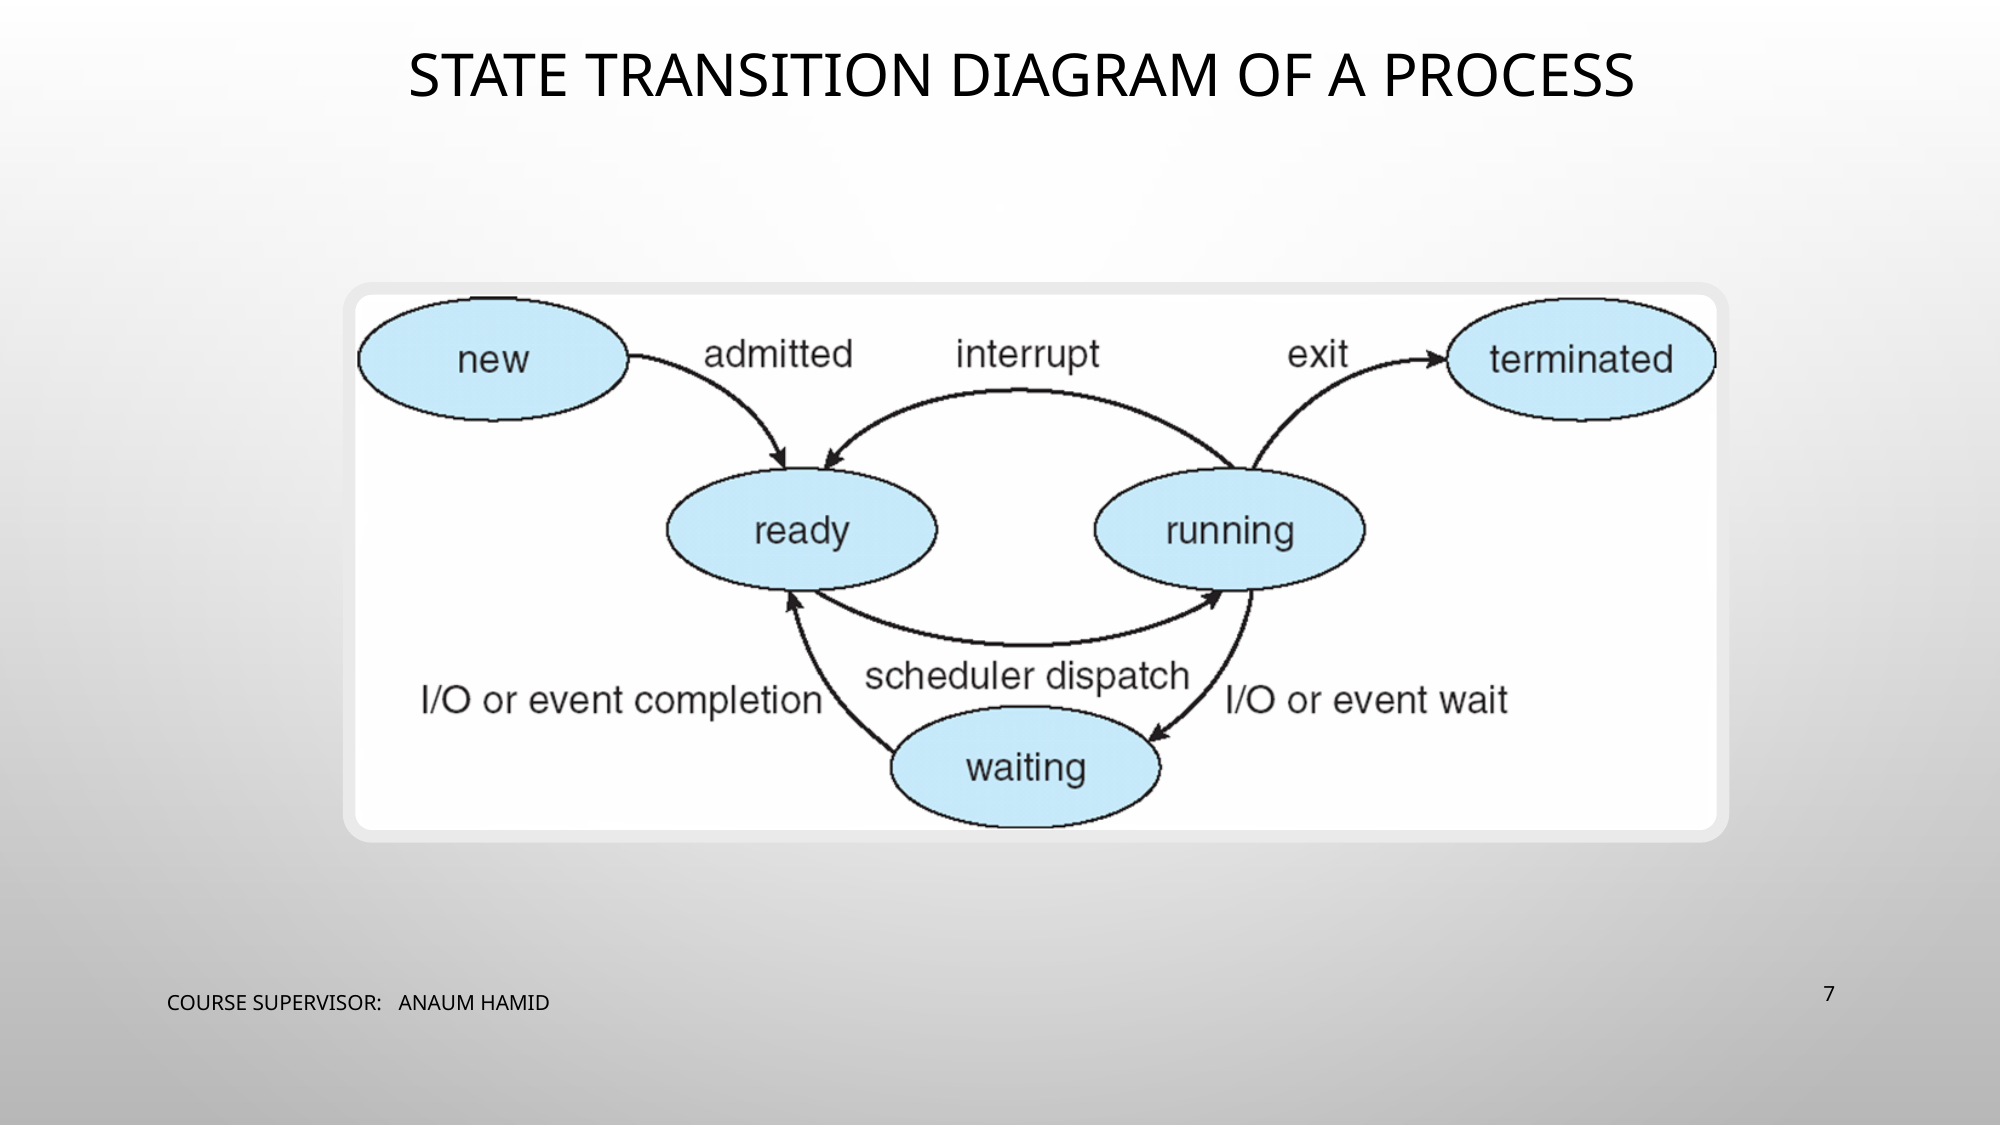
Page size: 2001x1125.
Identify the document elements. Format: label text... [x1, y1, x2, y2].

footer COURSE SUPERVISOR: ANAUM HAMID [149, 965, 1245, 1025]
slide_number ‹#› [1724, 965, 1851, 1025]
title STATE TRANSITION DIAGRAM OF A PROCESS [371, 29, 1675, 125]
picture [0, 0, 2000, 1125]
